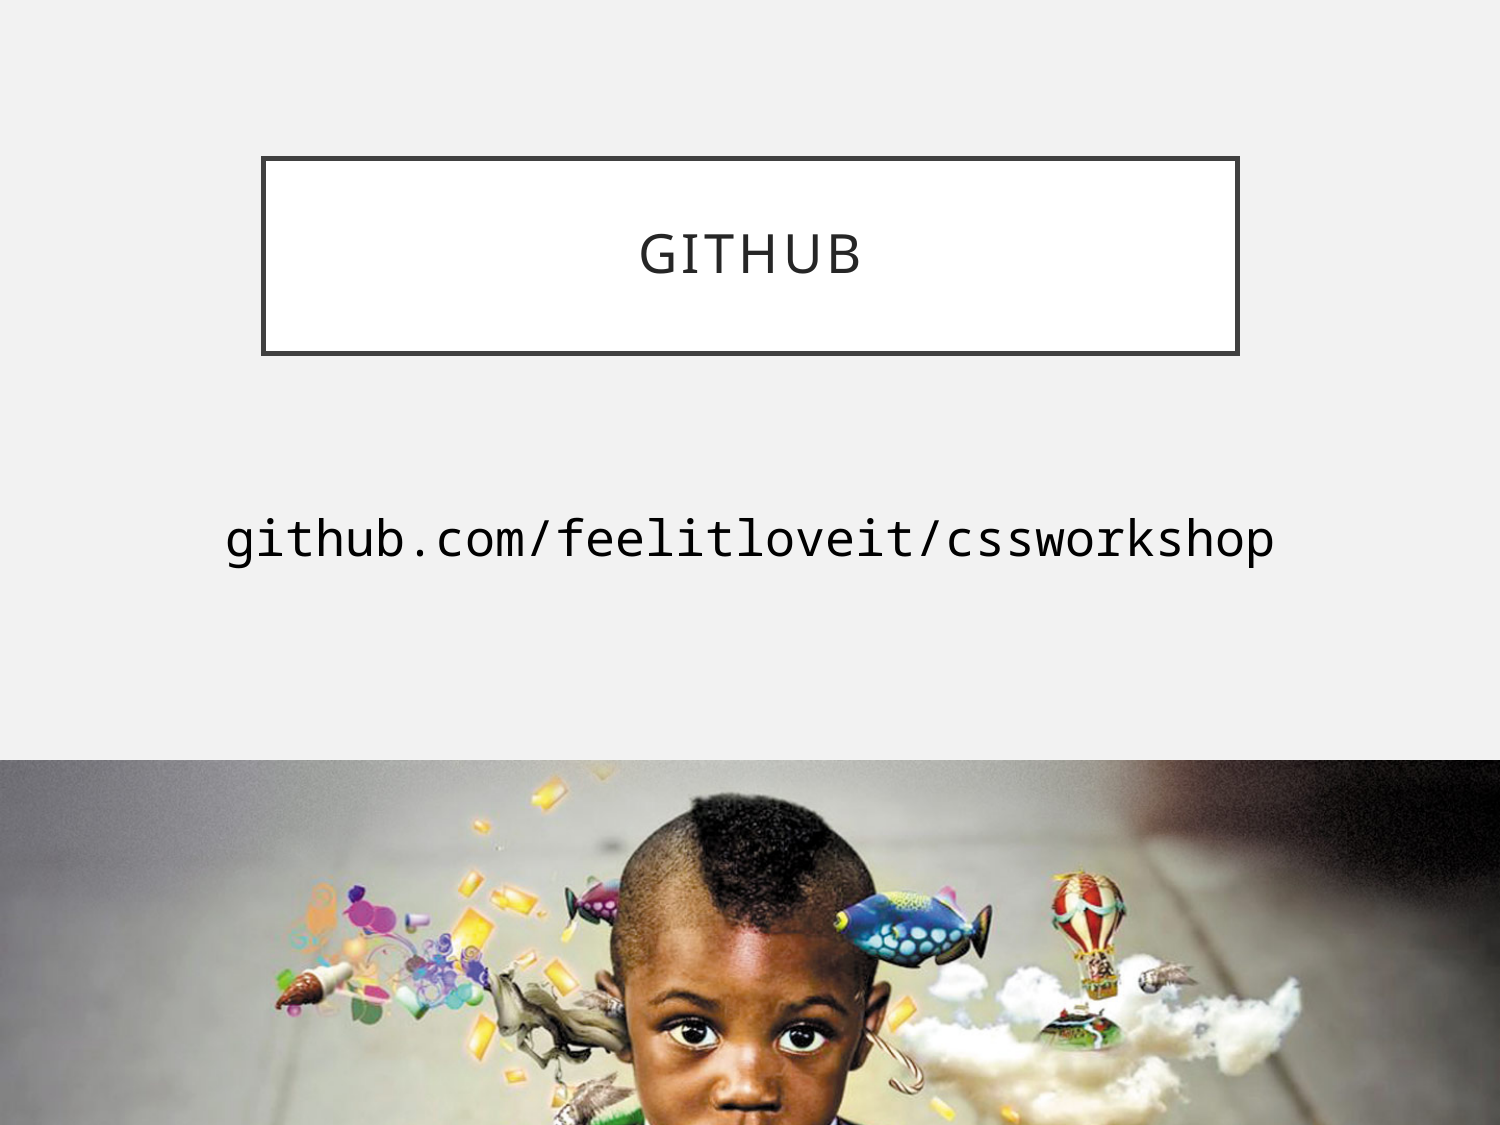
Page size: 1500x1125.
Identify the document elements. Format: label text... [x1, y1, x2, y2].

title GITHUB [261, 156, 1240, 356]
picture [0, 760, 1500, 1125]
text_box github.com/feelitloveit/cssworkshop [0, 453, 1500, 574]
